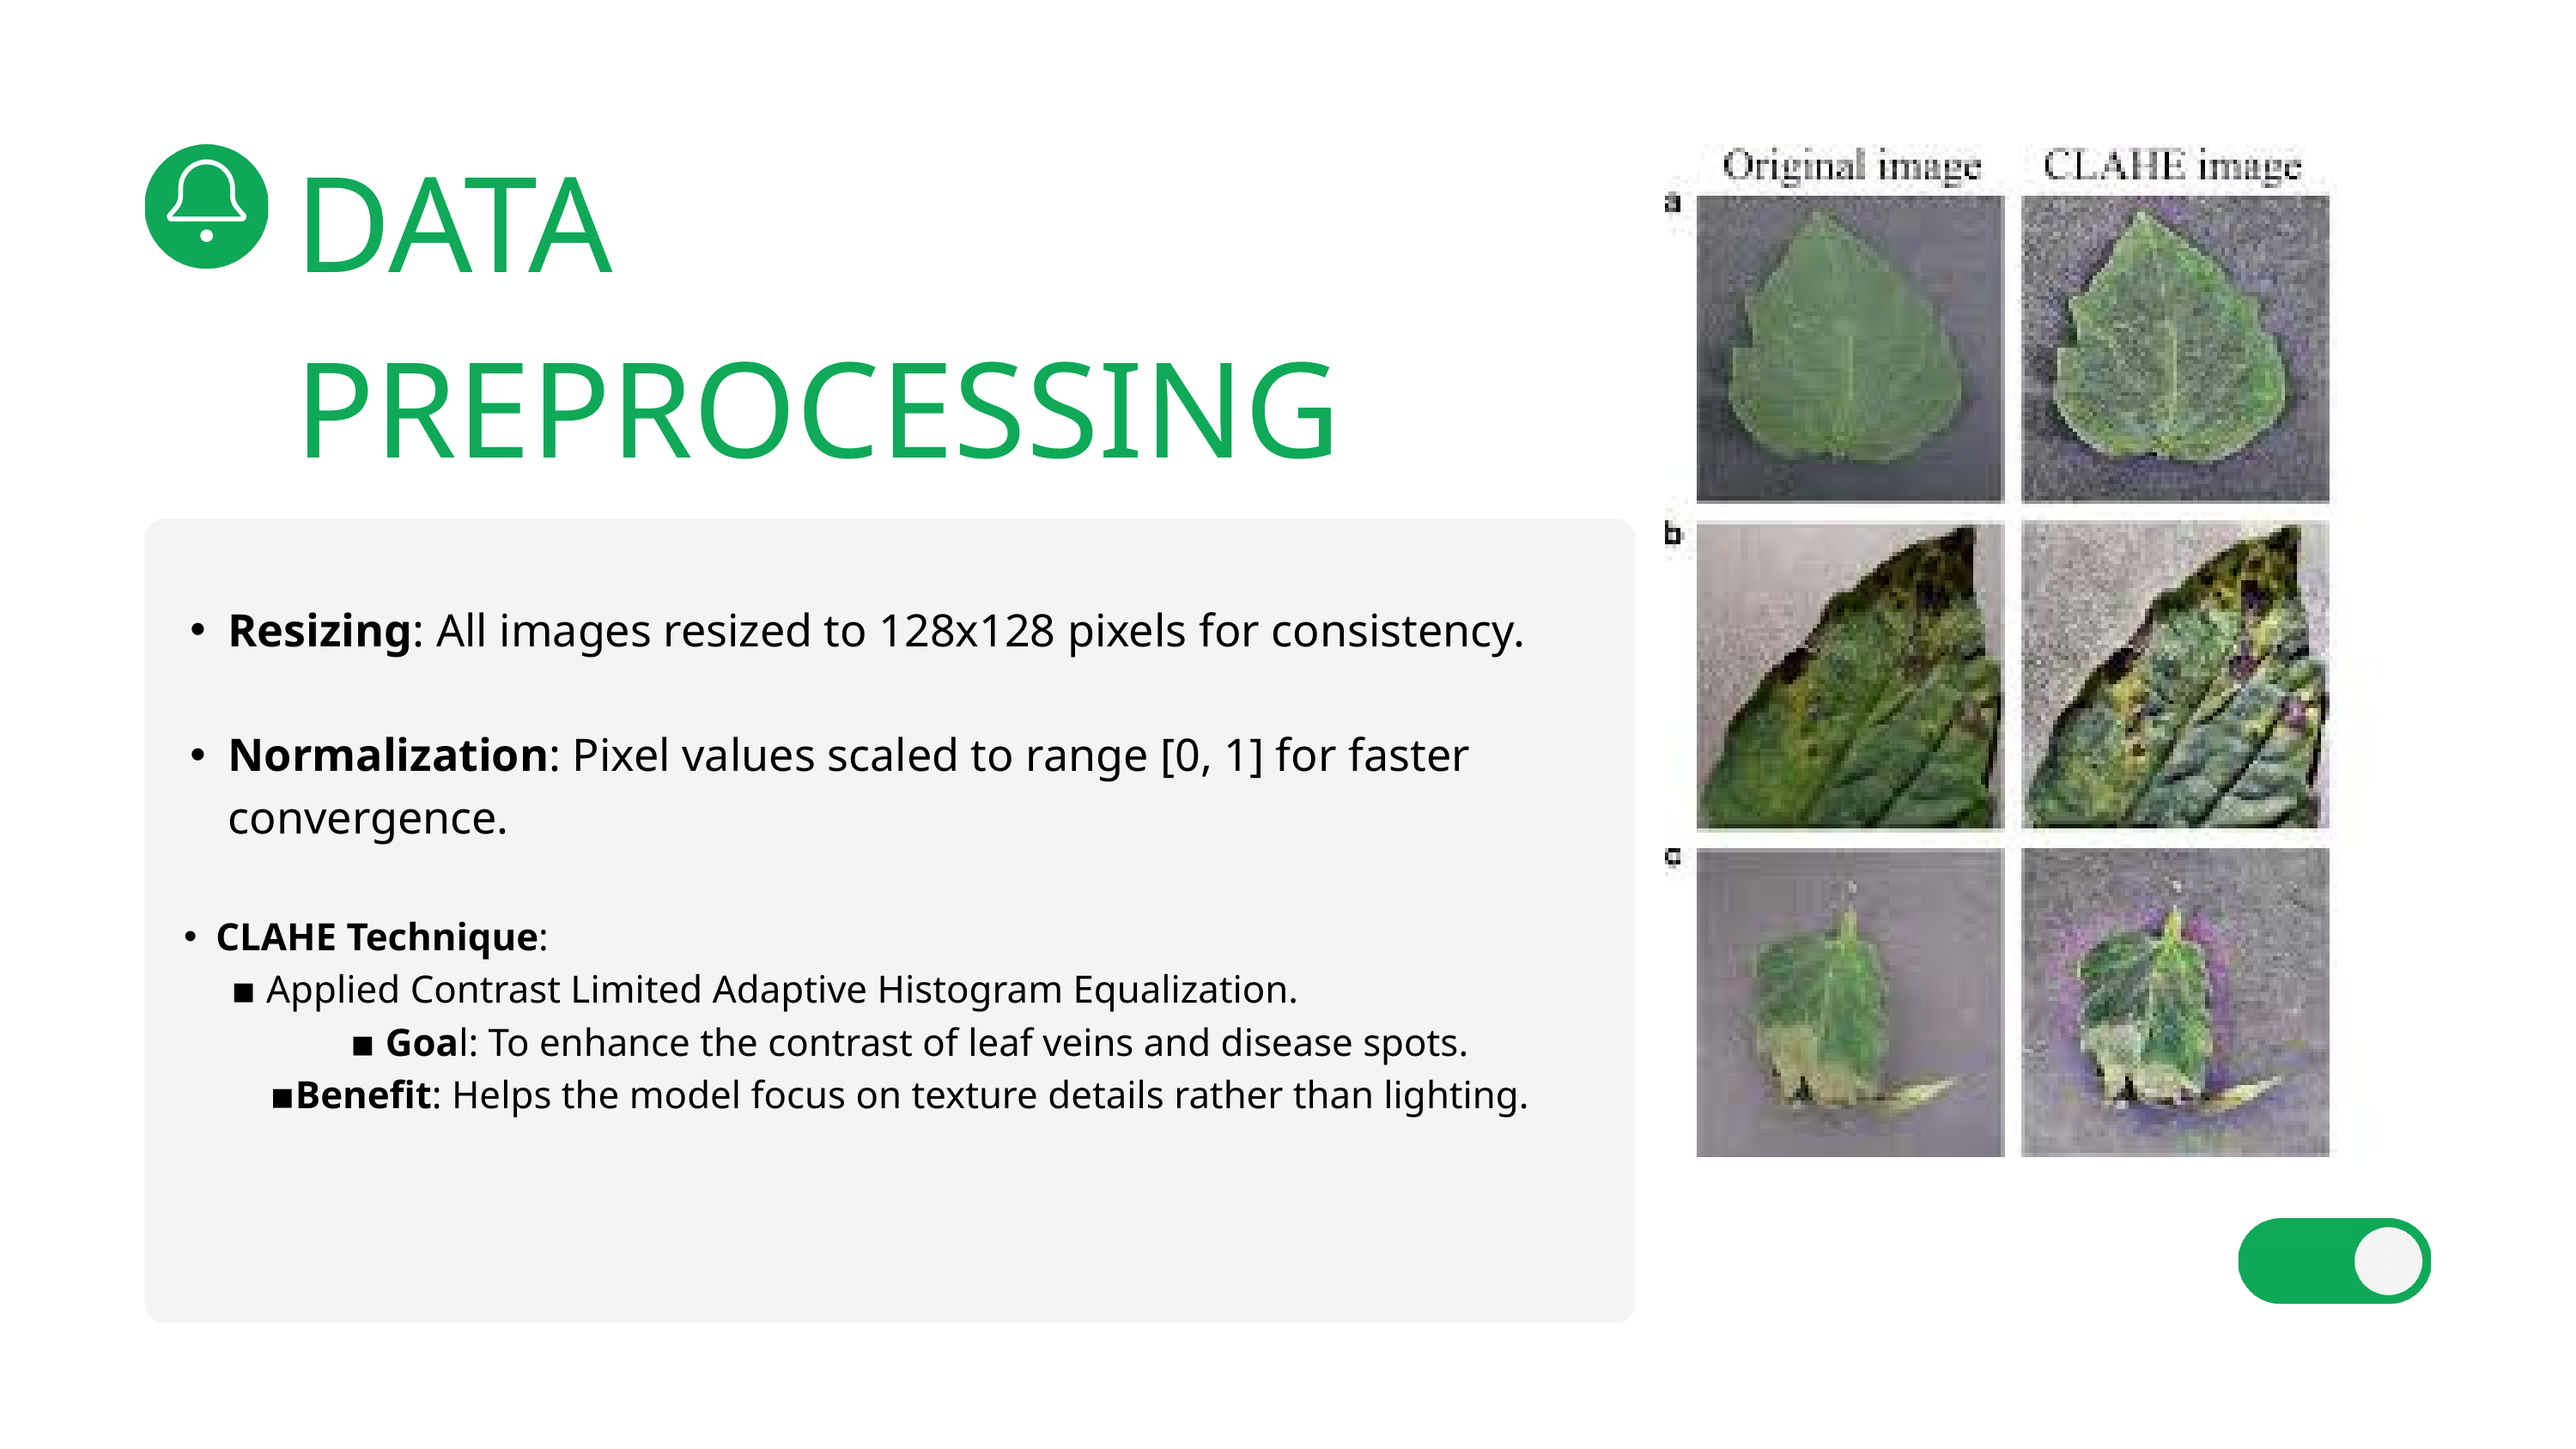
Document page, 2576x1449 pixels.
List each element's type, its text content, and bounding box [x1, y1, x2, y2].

text_box DATA PREPROCESSING [295, 113, 1666, 485]
text_box [144, 144, 269, 269]
text_box [2238, 1218, 2432, 1304]
text_box [1665, 144, 2462, 1157]
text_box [144, 518, 1636, 1324]
